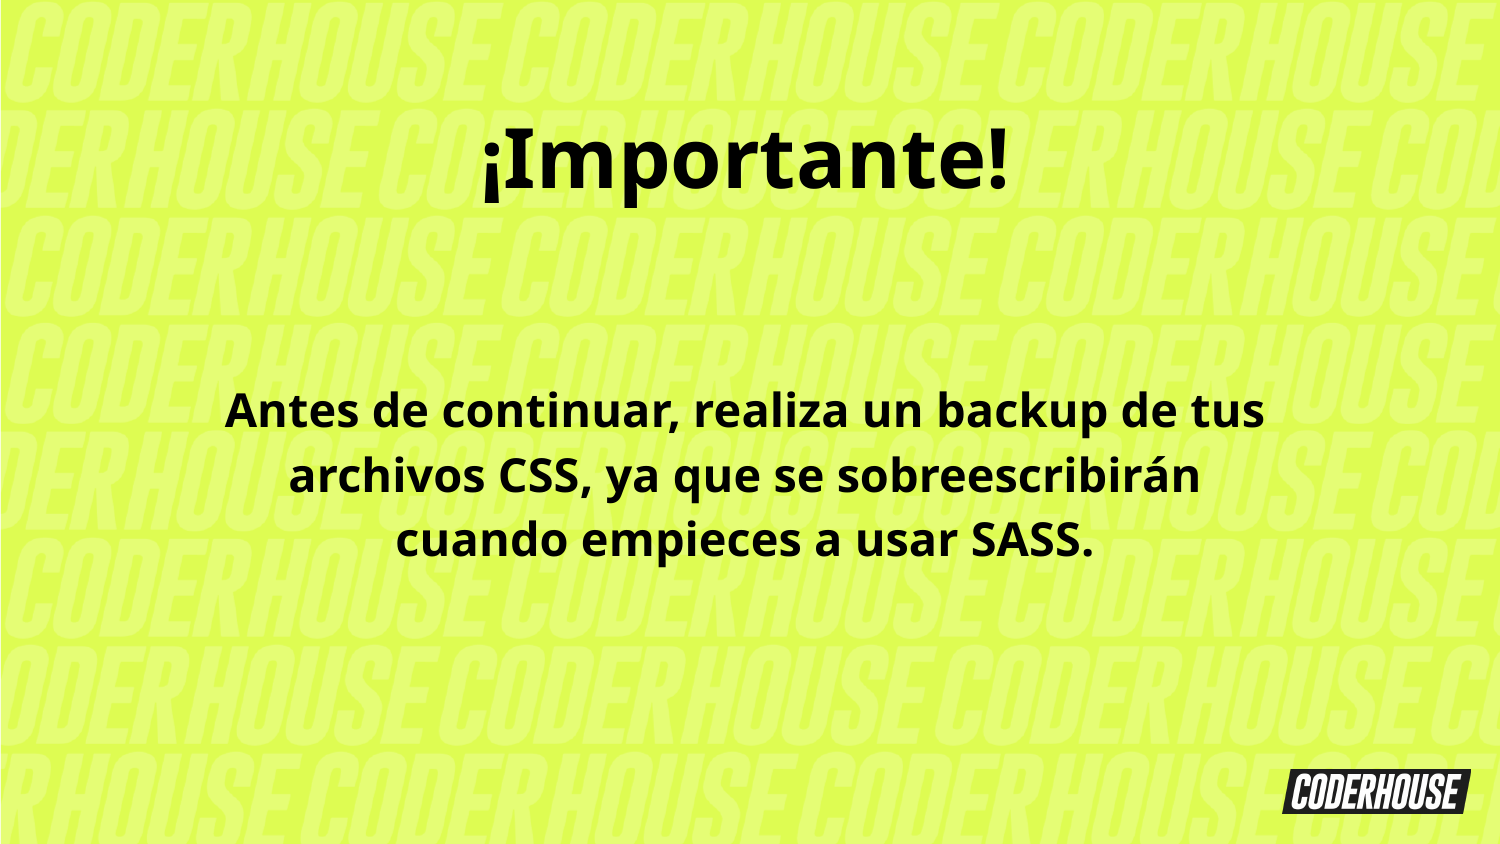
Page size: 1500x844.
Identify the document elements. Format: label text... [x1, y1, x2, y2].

text_box Antes de continuar, realiza un backup de tus archivos CSS, ya que se sobreescribirán cuando empieces a usar SASS. [204, 357, 1287, 582]
picture [0, 0, 1500, 844]
text_box ¡Importante! [77, 101, 1414, 222]
